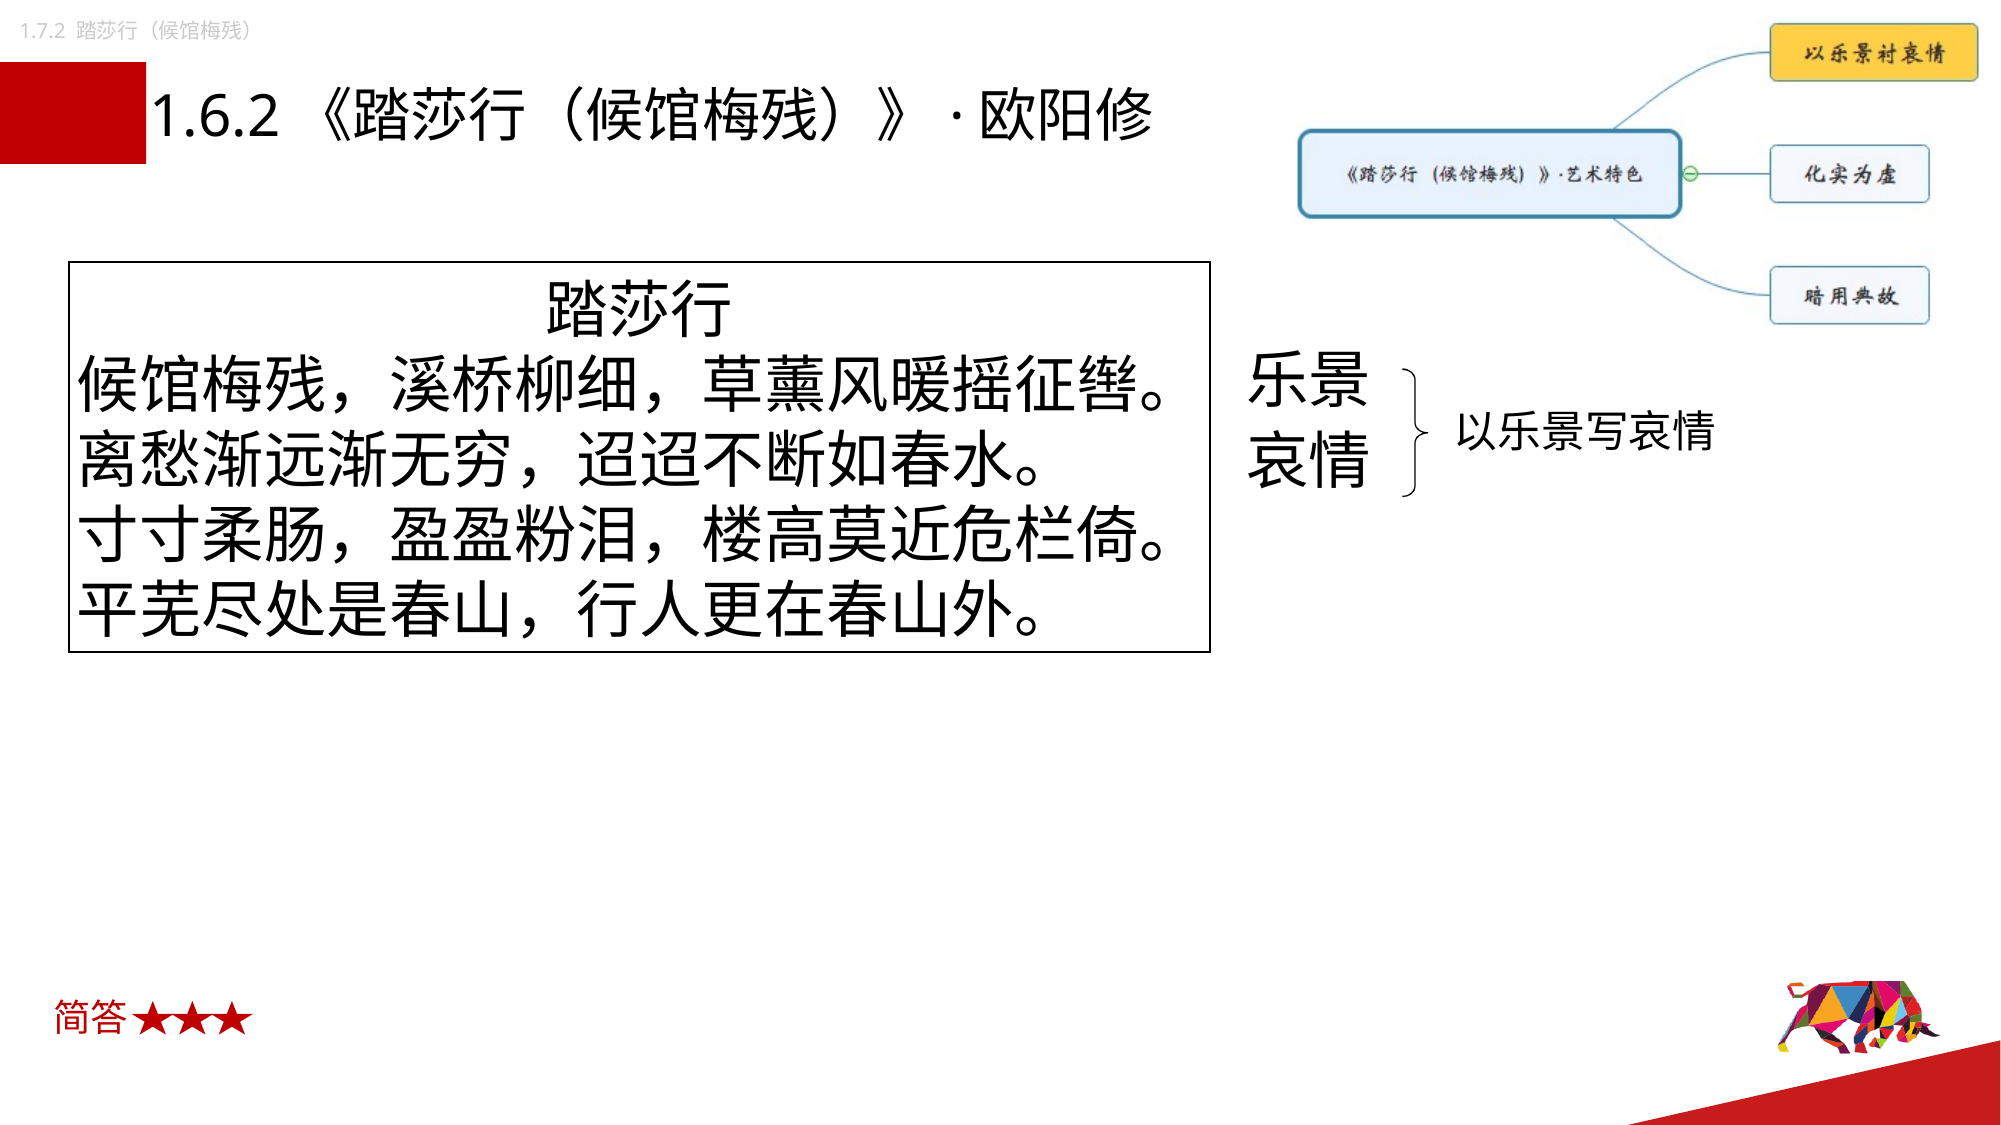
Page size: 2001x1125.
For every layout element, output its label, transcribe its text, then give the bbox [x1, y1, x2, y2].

text_box 踏莎行 候馆梅残，溪桥柳细，草薰风暖摇征辔。 离愁渐远渐无穷，迢迢不断如春水。 寸寸柔肠，盈盈粉泪，楼高莫近危栏倚。 平芜尽处是春山，行人更在春山外。 [69, 262, 1210, 652]
text_box [171, 1000, 212, 1035]
text_box 乐景 [1238, 332, 1379, 413]
title 1.6.2《踏莎行（候馆梅残）》·欧阳修 [141, 42, 1295, 184]
text_box 哀情 [1238, 413, 1379, 504]
text_box [131, 1000, 173, 1035]
text_box 以乐景写哀情 [1446, 396, 1725, 465]
text_box [210, 1000, 254, 1035]
text_box 1.7.2 踏莎行（候馆梅残） [11, 10, 639, 51]
picture [1389, 365, 1438, 506]
picture [1295, 18, 1983, 330]
picture [1764, 981, 1941, 1059]
text_box 简答 [45, 986, 136, 1047]
